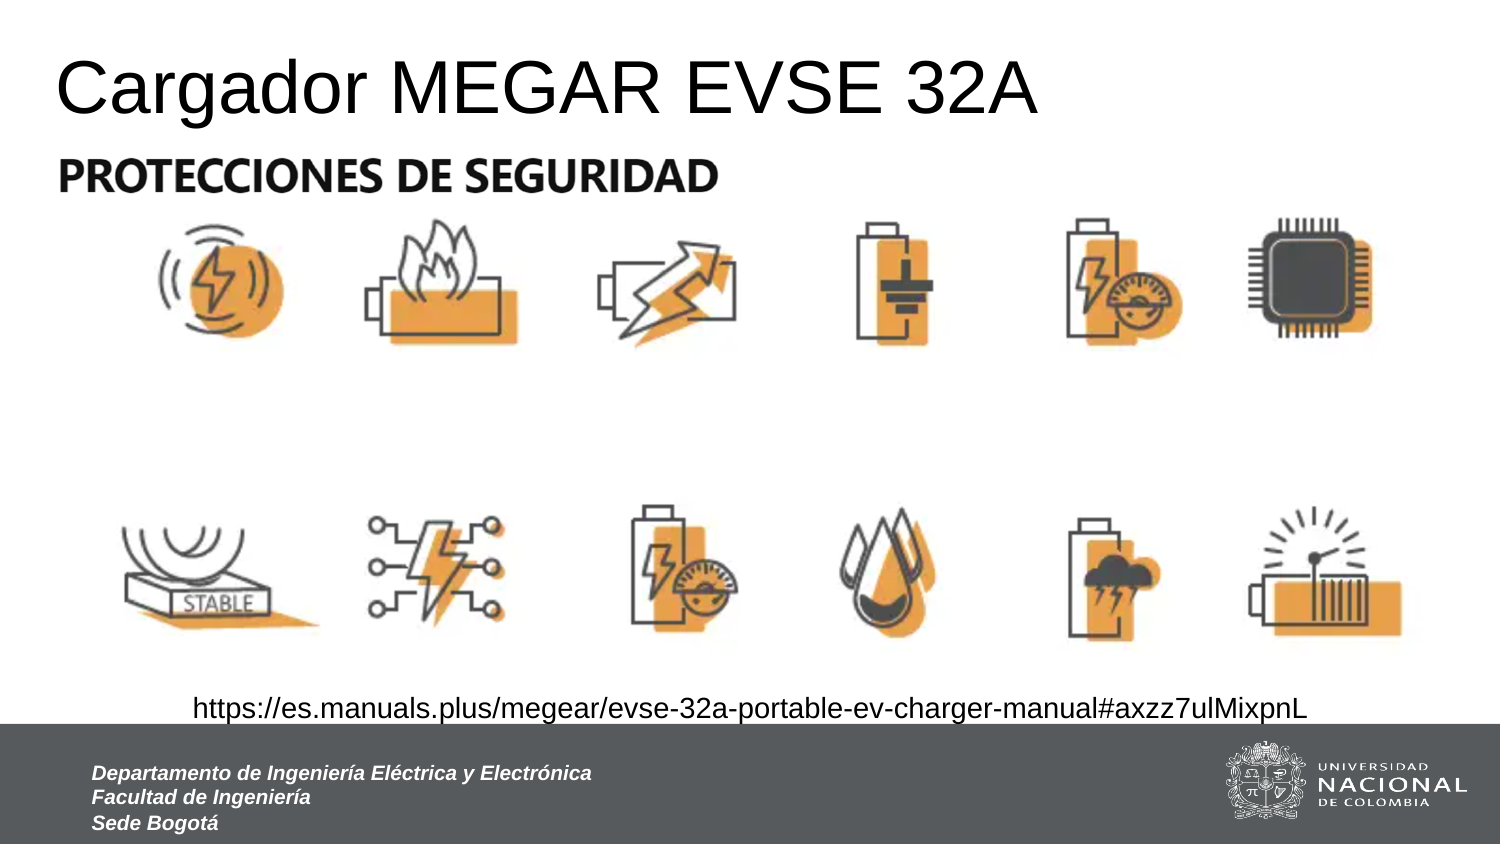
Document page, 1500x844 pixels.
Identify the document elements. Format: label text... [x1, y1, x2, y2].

text_box https://es.manuals.plus/megear/evse-32a-portable-ev-charger-manual#axzz7ulMixpnL [177, 683, 1368, 739]
picture [54, 144, 1446, 675]
text_box Departamento de Ingeniería Eléctrica y Electrónica Facultad de Ingeniería Sede Bogotá [76, 751, 739, 842]
text_box Cargador MEGAR EVSE 32A [40, 23, 1500, 144]
picture [1207, 730, 1483, 829]
text_box [0, 723, 1500, 844]
